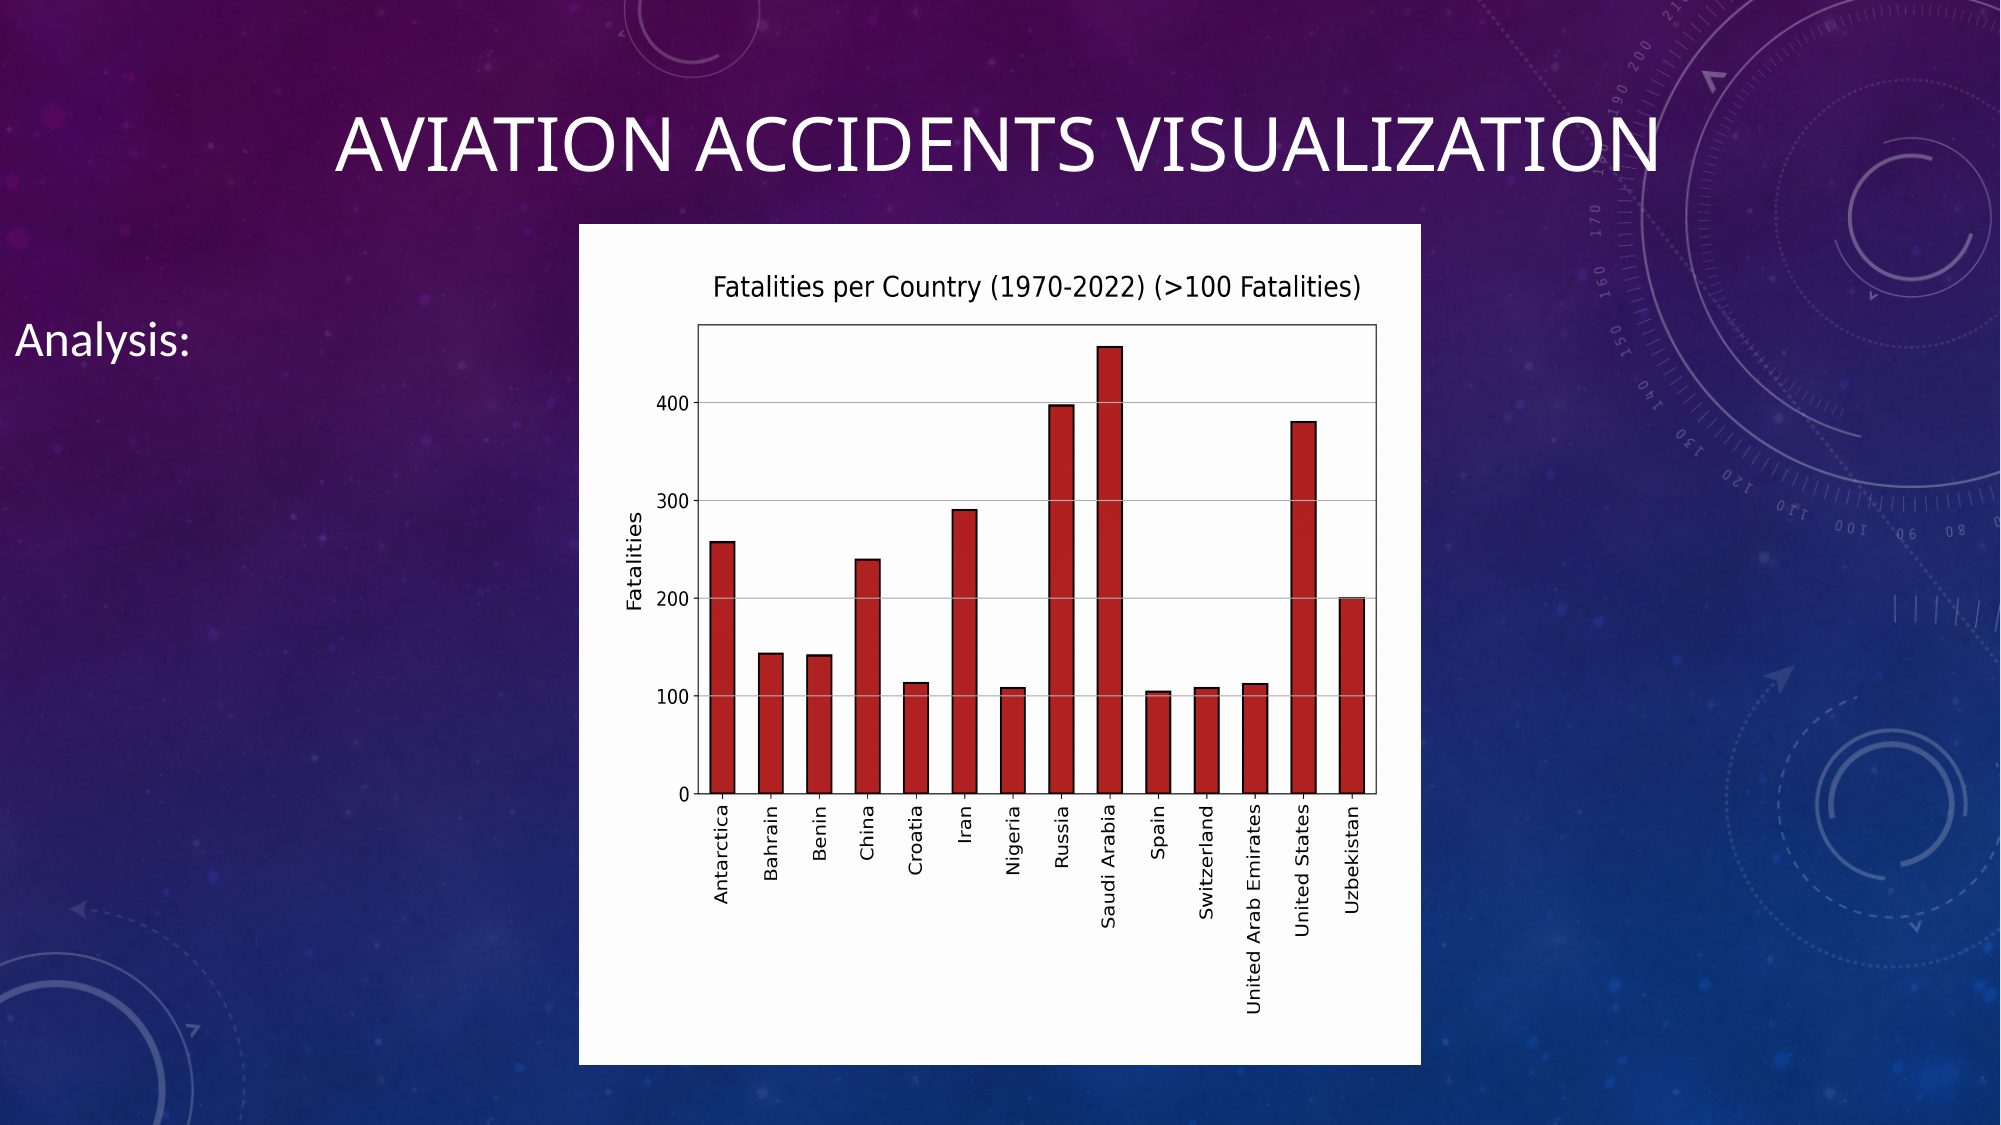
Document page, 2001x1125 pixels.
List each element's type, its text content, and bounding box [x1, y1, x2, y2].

text_box Analysis: [0, 299, 319, 374]
title Aviation Accidents Visualization [137, 59, 1863, 225]
picture [0, 0, 2001, 1125]
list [578, 223, 1421, 1066]
